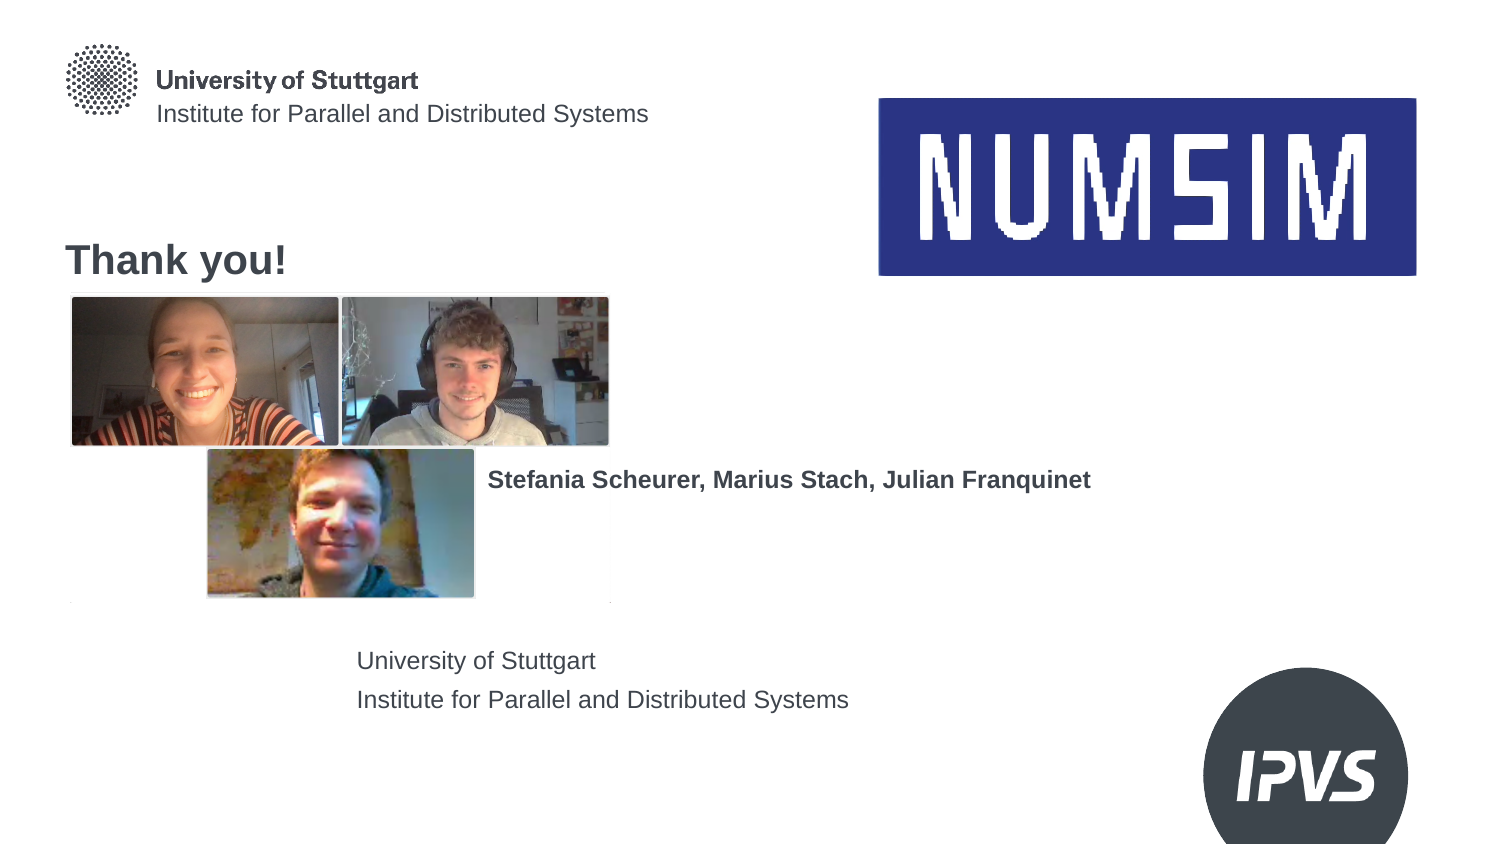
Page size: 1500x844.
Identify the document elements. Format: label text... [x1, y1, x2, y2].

picture [70, 291, 611, 603]
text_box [871, 88, 1430, 280]
list Stefania Scheurer, Marius Stach, Julian Franquinet [611, 457, 1098, 490]
list University of Stuttgart [356, 638, 767, 675]
list Institute for Parallel and Distributed Systems [356, 678, 897, 714]
picture [66, 44, 418, 115]
picture [1203, 667, 1409, 844]
list Institute for Parallel and Distributed Systems [156, 97, 741, 169]
